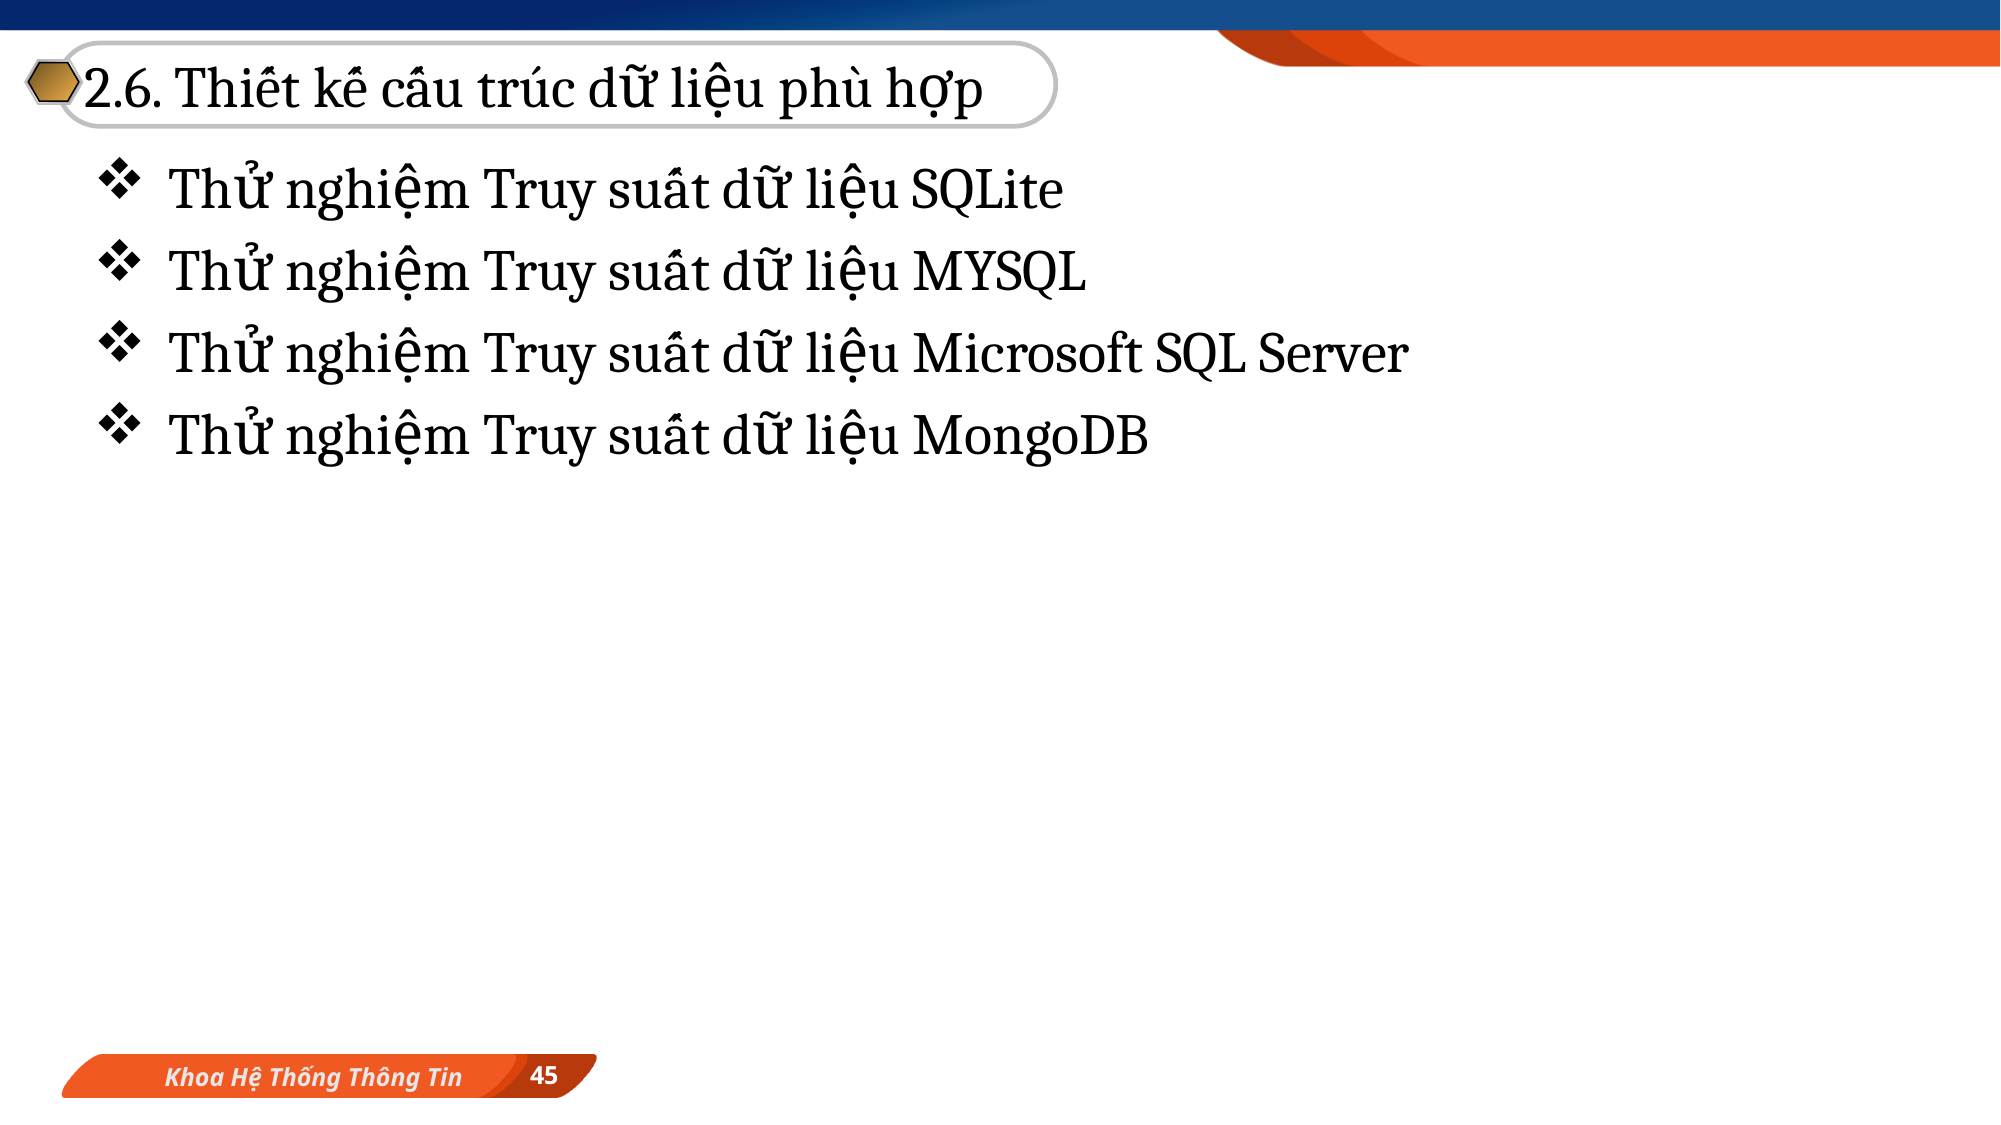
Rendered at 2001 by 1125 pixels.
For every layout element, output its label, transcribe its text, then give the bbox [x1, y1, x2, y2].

picture [0, 0, 2001, 71]
picture [34, 1017, 624, 1125]
slide_number 45 [508, 1046, 574, 1106]
text_box Thử nghiệm Truy suất dữ liệu SQLite Thử nghiệm Truy suất dữ liệu MYSQL Thử nghiệm Truy suất dữ liệu Microsoft SQL Server Thử nghiệm Truy suất dữ liệu MongoDB [78, 143, 1954, 1005]
footer Khoa Hệ Thống Thông Tin [119, 1054, 508, 1098]
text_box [24, 42, 1057, 127]
